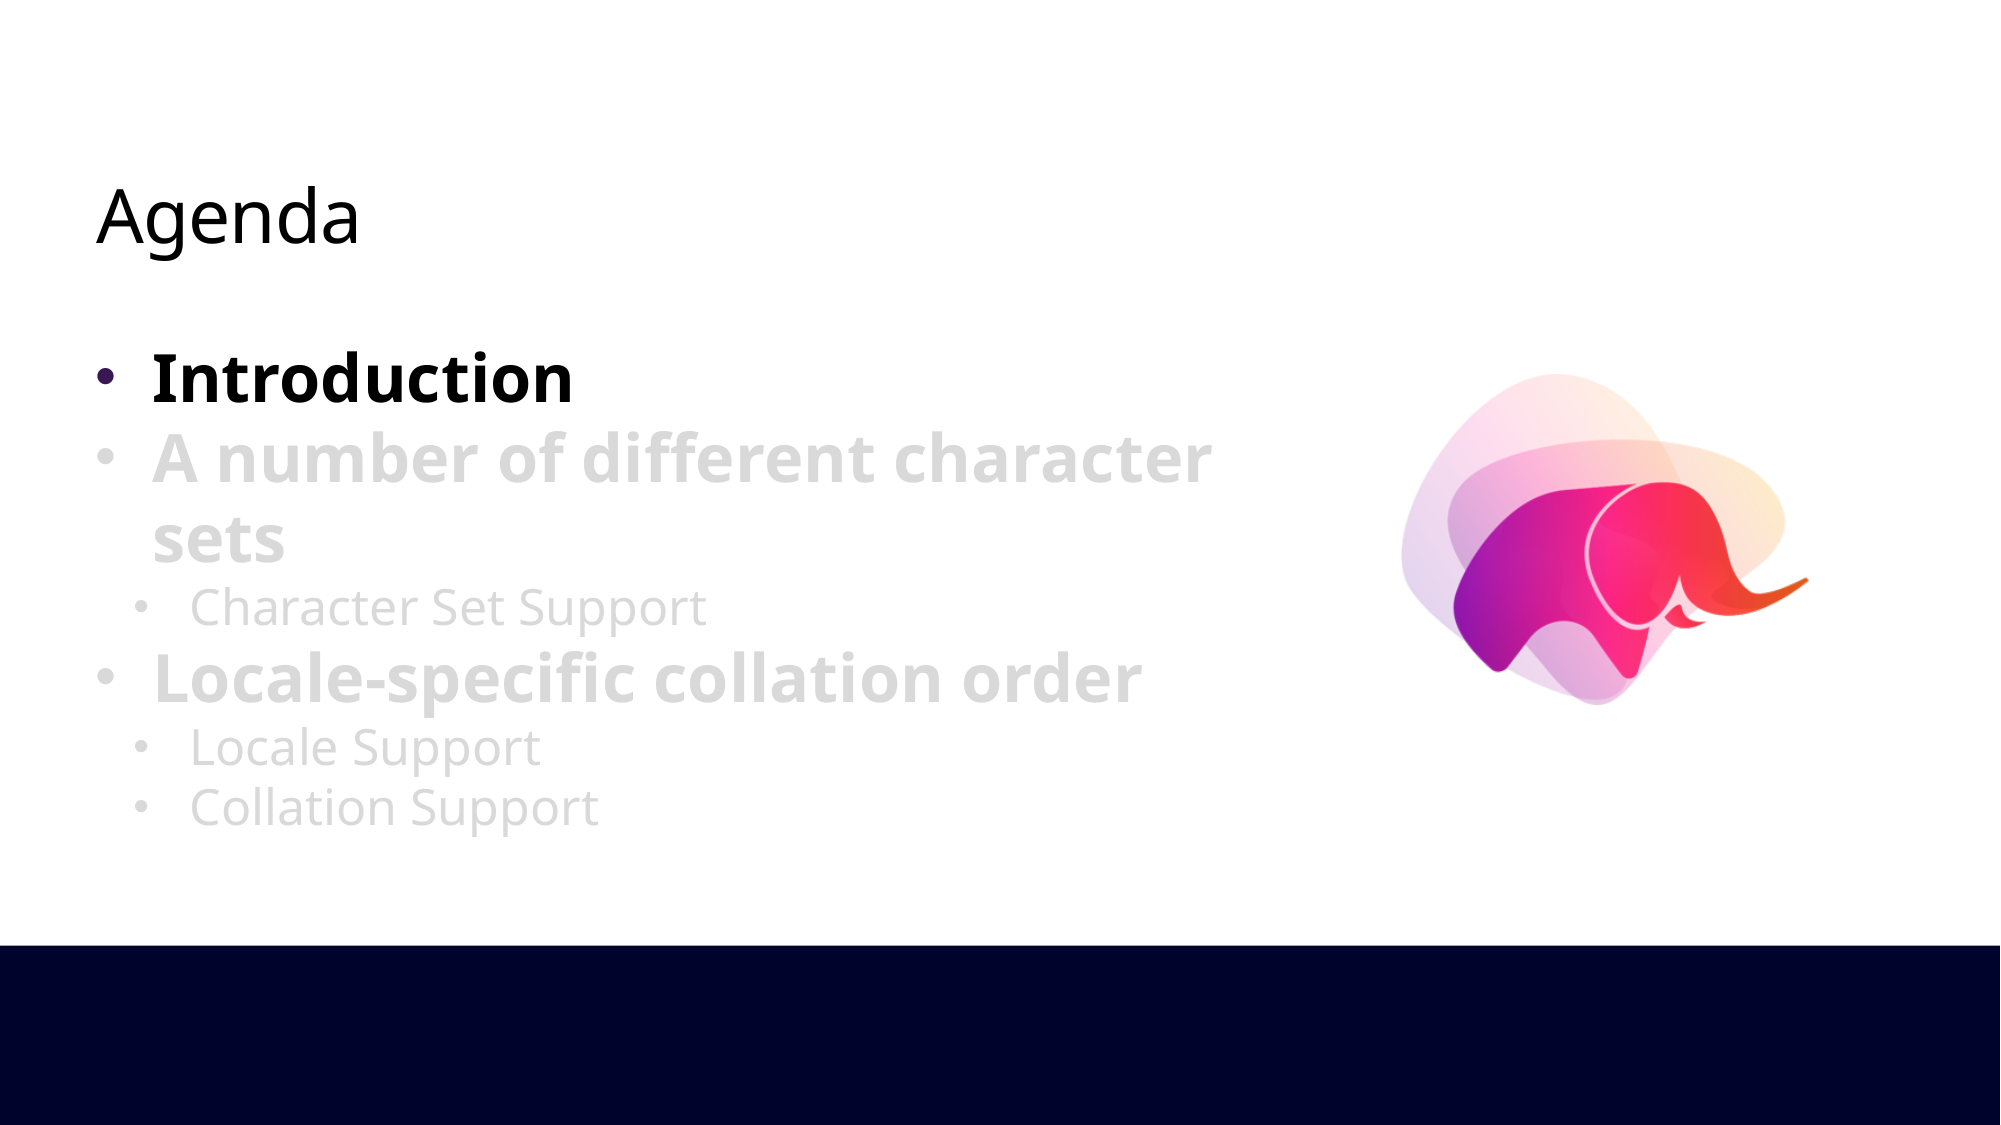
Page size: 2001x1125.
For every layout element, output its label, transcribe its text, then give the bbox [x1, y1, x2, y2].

title Agenda [96, 0, 779, 259]
text_box [0, 945, 2000, 1125]
list Introduction A number of different character sets Character Set Support Locale-specific collation order Locale Support Collation Support [95, 335, 1366, 991]
picture [1401, 374, 1836, 705]
